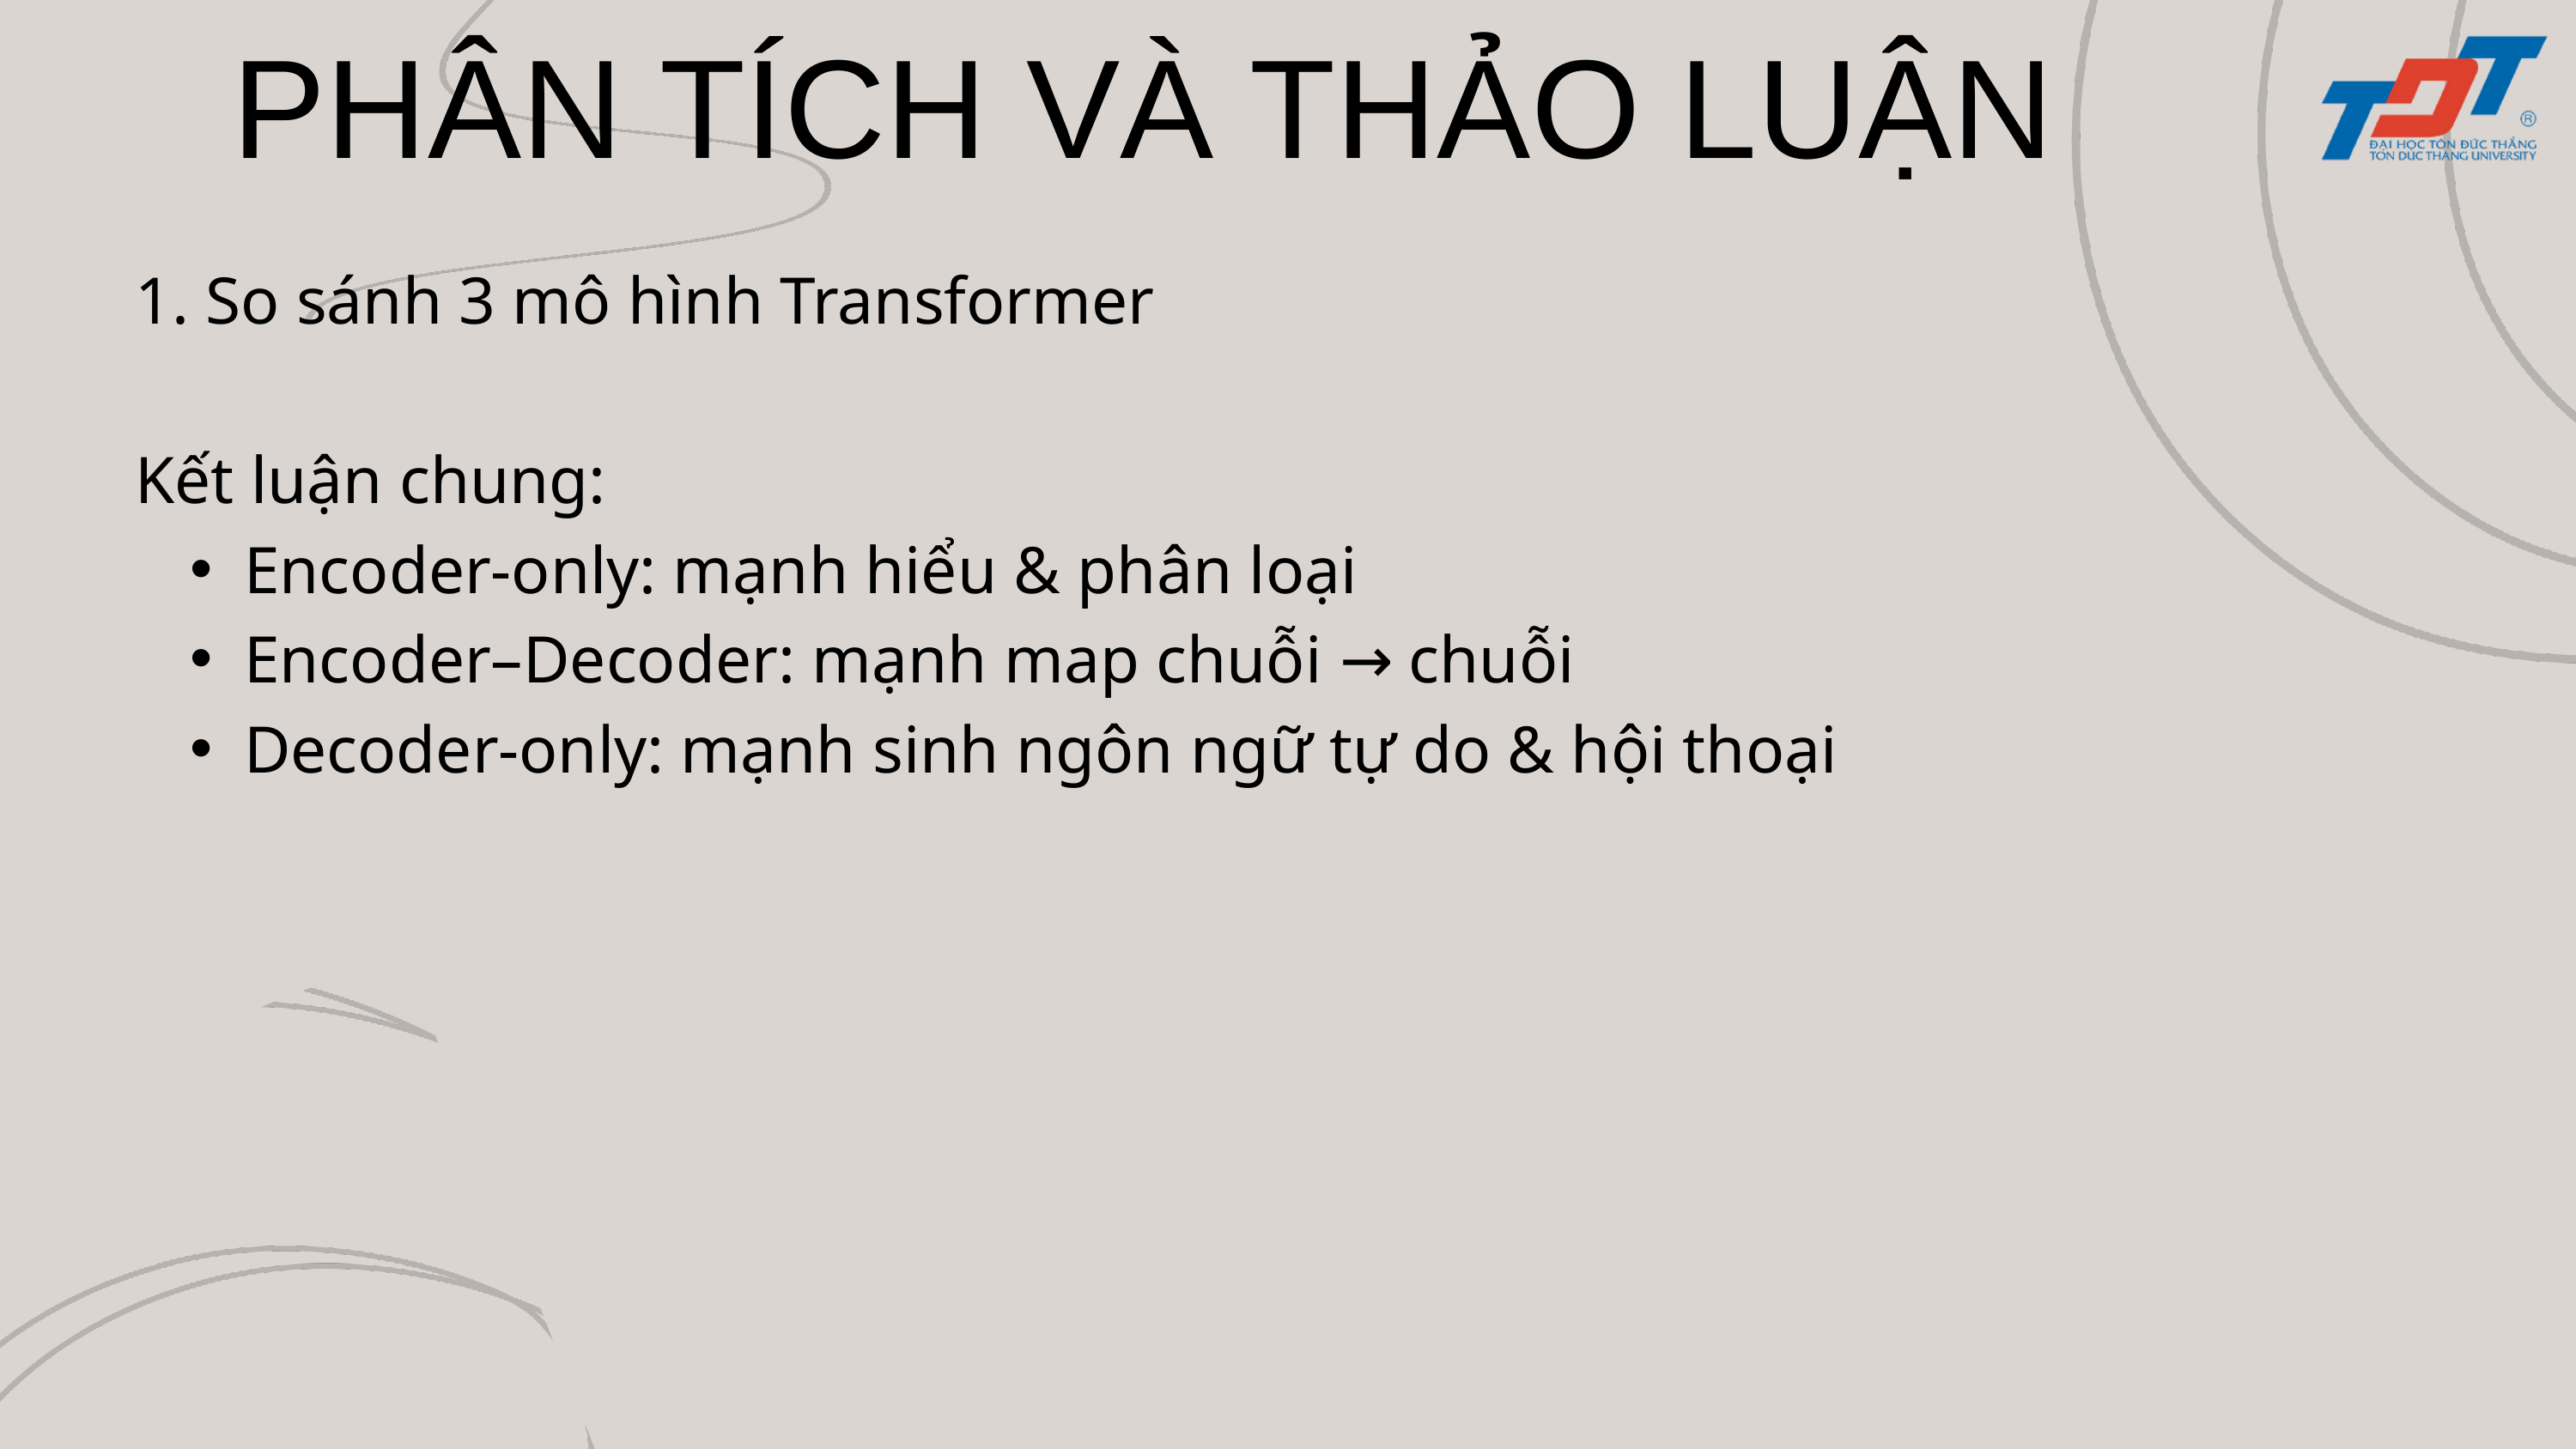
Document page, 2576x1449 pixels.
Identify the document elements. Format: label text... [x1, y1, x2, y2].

text_box [2315, 0, 2554, 217]
text_box [0, 0, 835, 336]
text_box [0, 952, 595, 1449]
text_box 1. So sánh 3 mô hình Transformer Kết luận chung: Encoder-only: mạnh hiểu & phân loại Encoder–Decoder: mạnh map chuỗi → chuỗi Decoder-only: mạnh sinh ngôn ngữ tự do & hội thoại [135, 246, 1954, 876]
text_box [2065, 0, 2576, 664]
text_box PHÂN TÍCH VÀ THẢO LUẬN [135, 45, 2154, 187]
